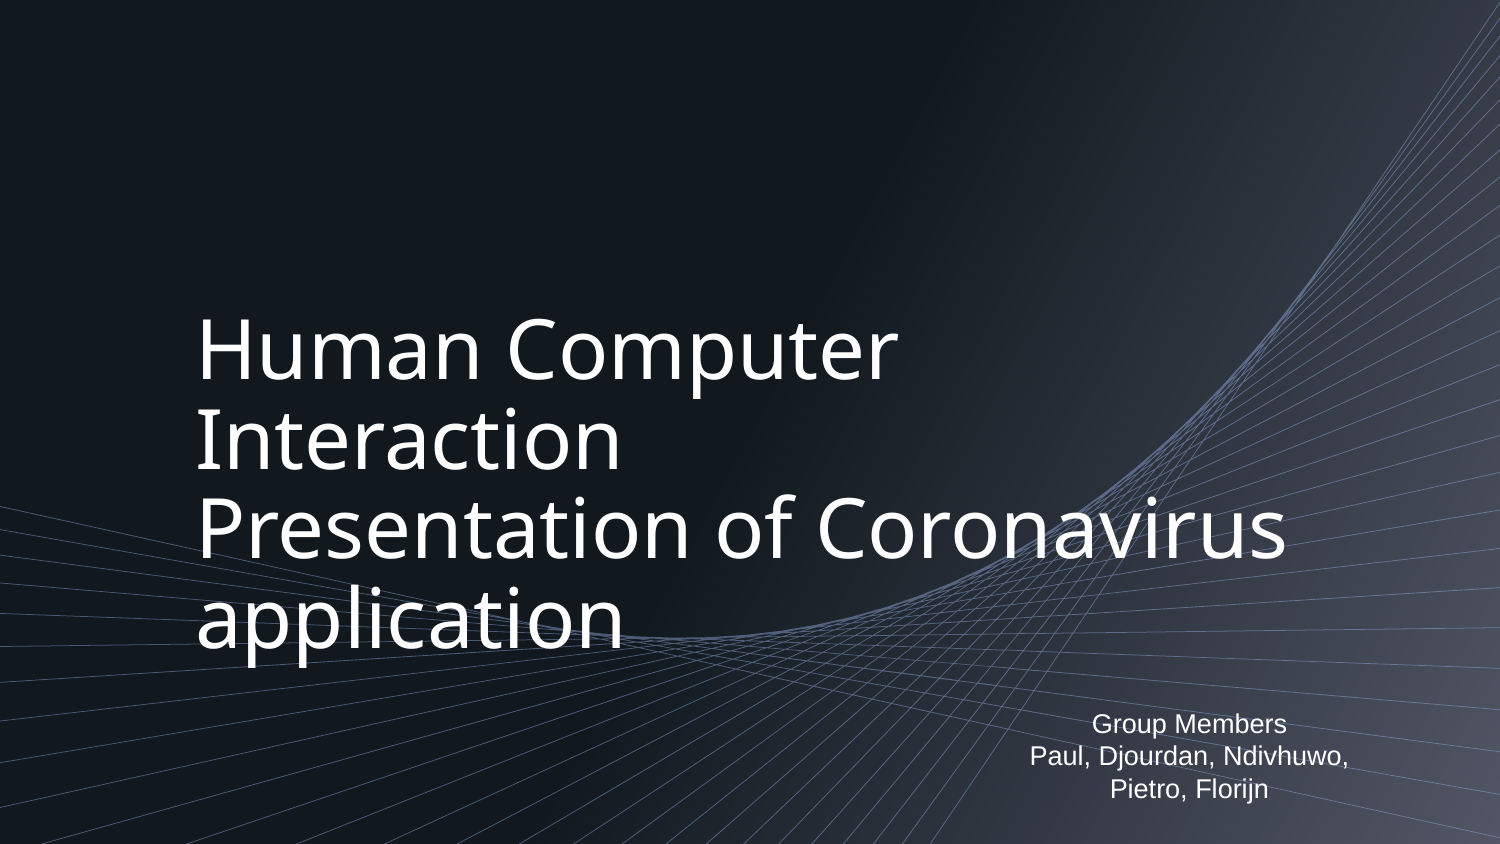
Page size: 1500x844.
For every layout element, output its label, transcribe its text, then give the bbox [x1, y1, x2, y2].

title Human Computer Interaction Presentation of Coronavirus application [195, 390, 1305, 667]
text_box Group Members Paul, Djourdan, Ndivhuwo, Pietro, Florijn [996, 691, 1383, 790]
